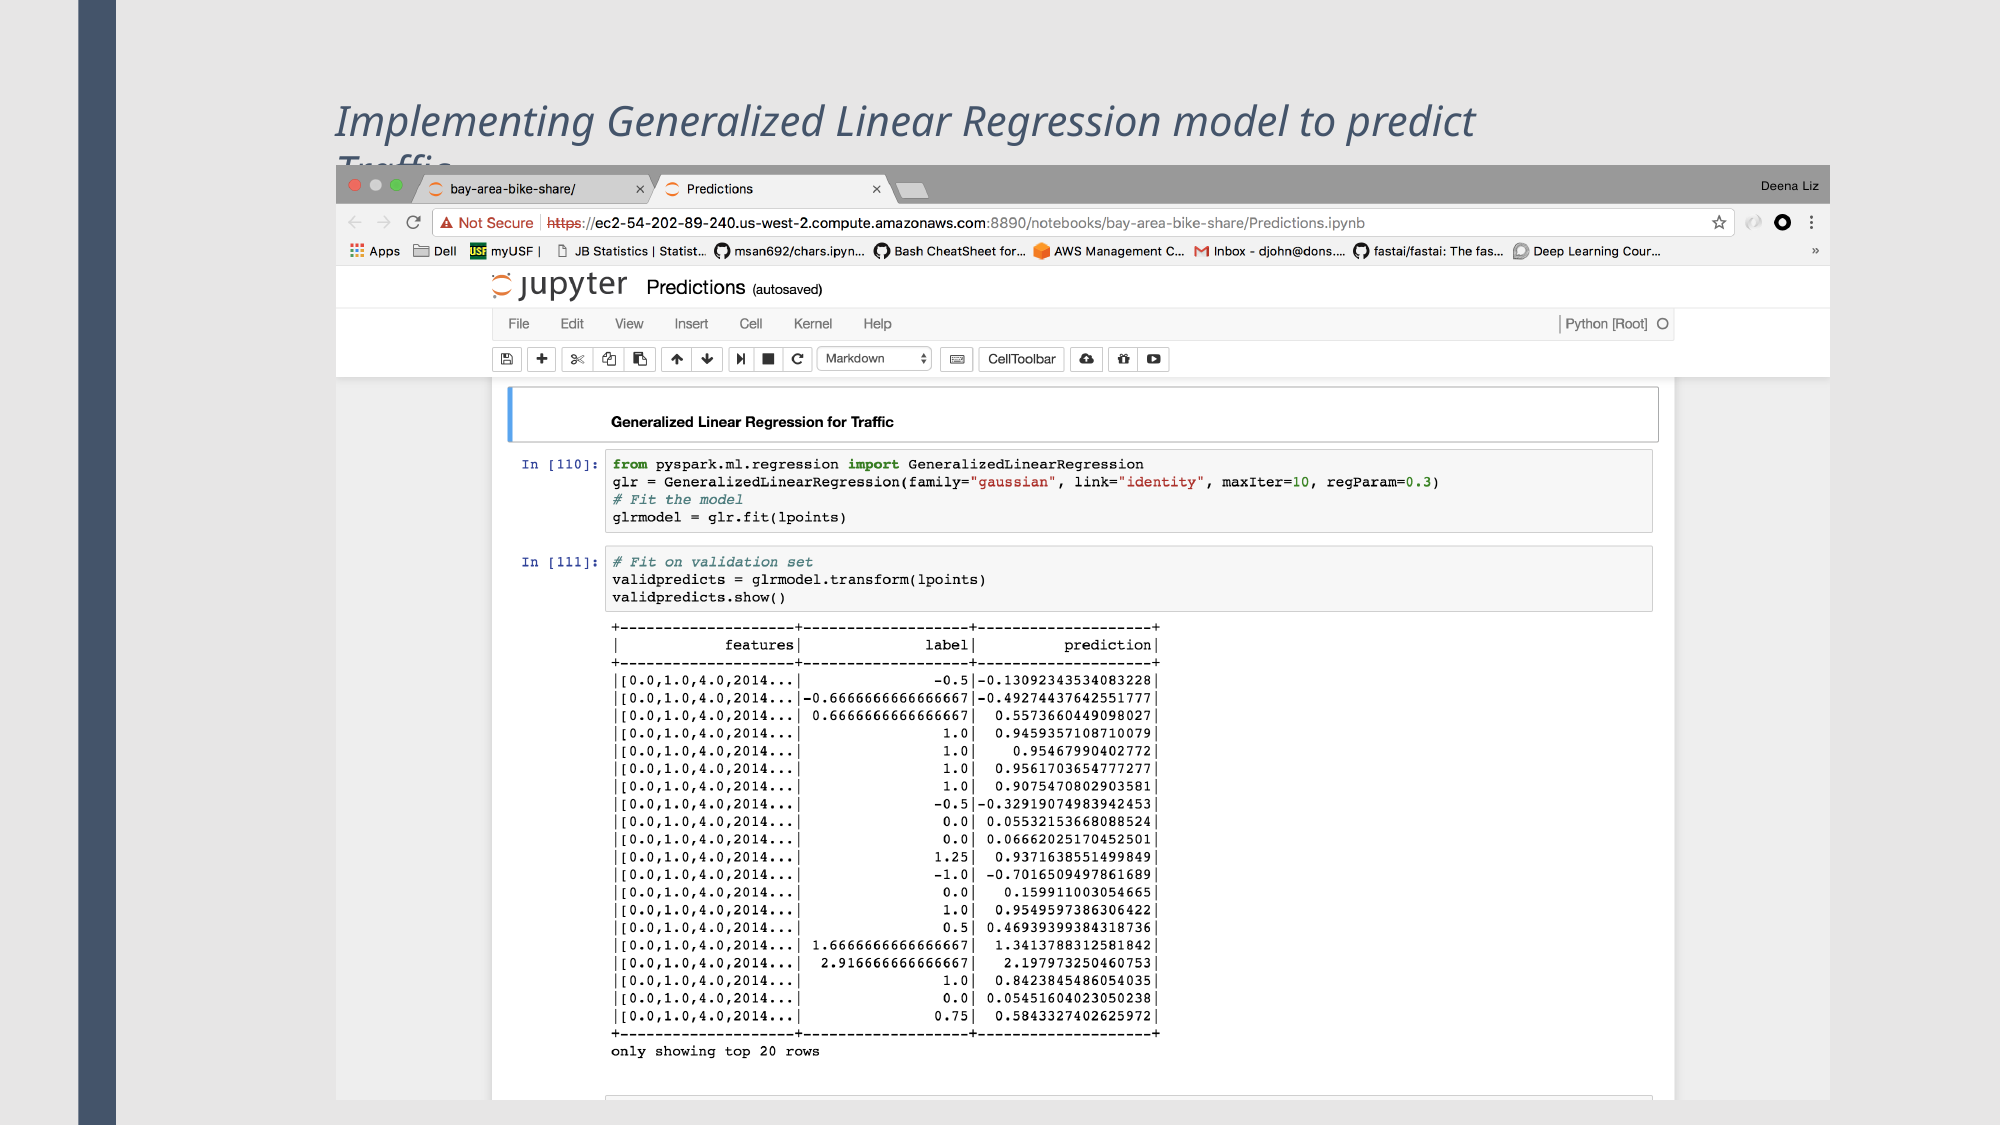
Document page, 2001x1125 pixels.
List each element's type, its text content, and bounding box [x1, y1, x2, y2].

picture [336, 165, 1830, 1100]
text_box Implementing Generalized Linear Regression model to predict Traffic [320, 87, 1593, 202]
